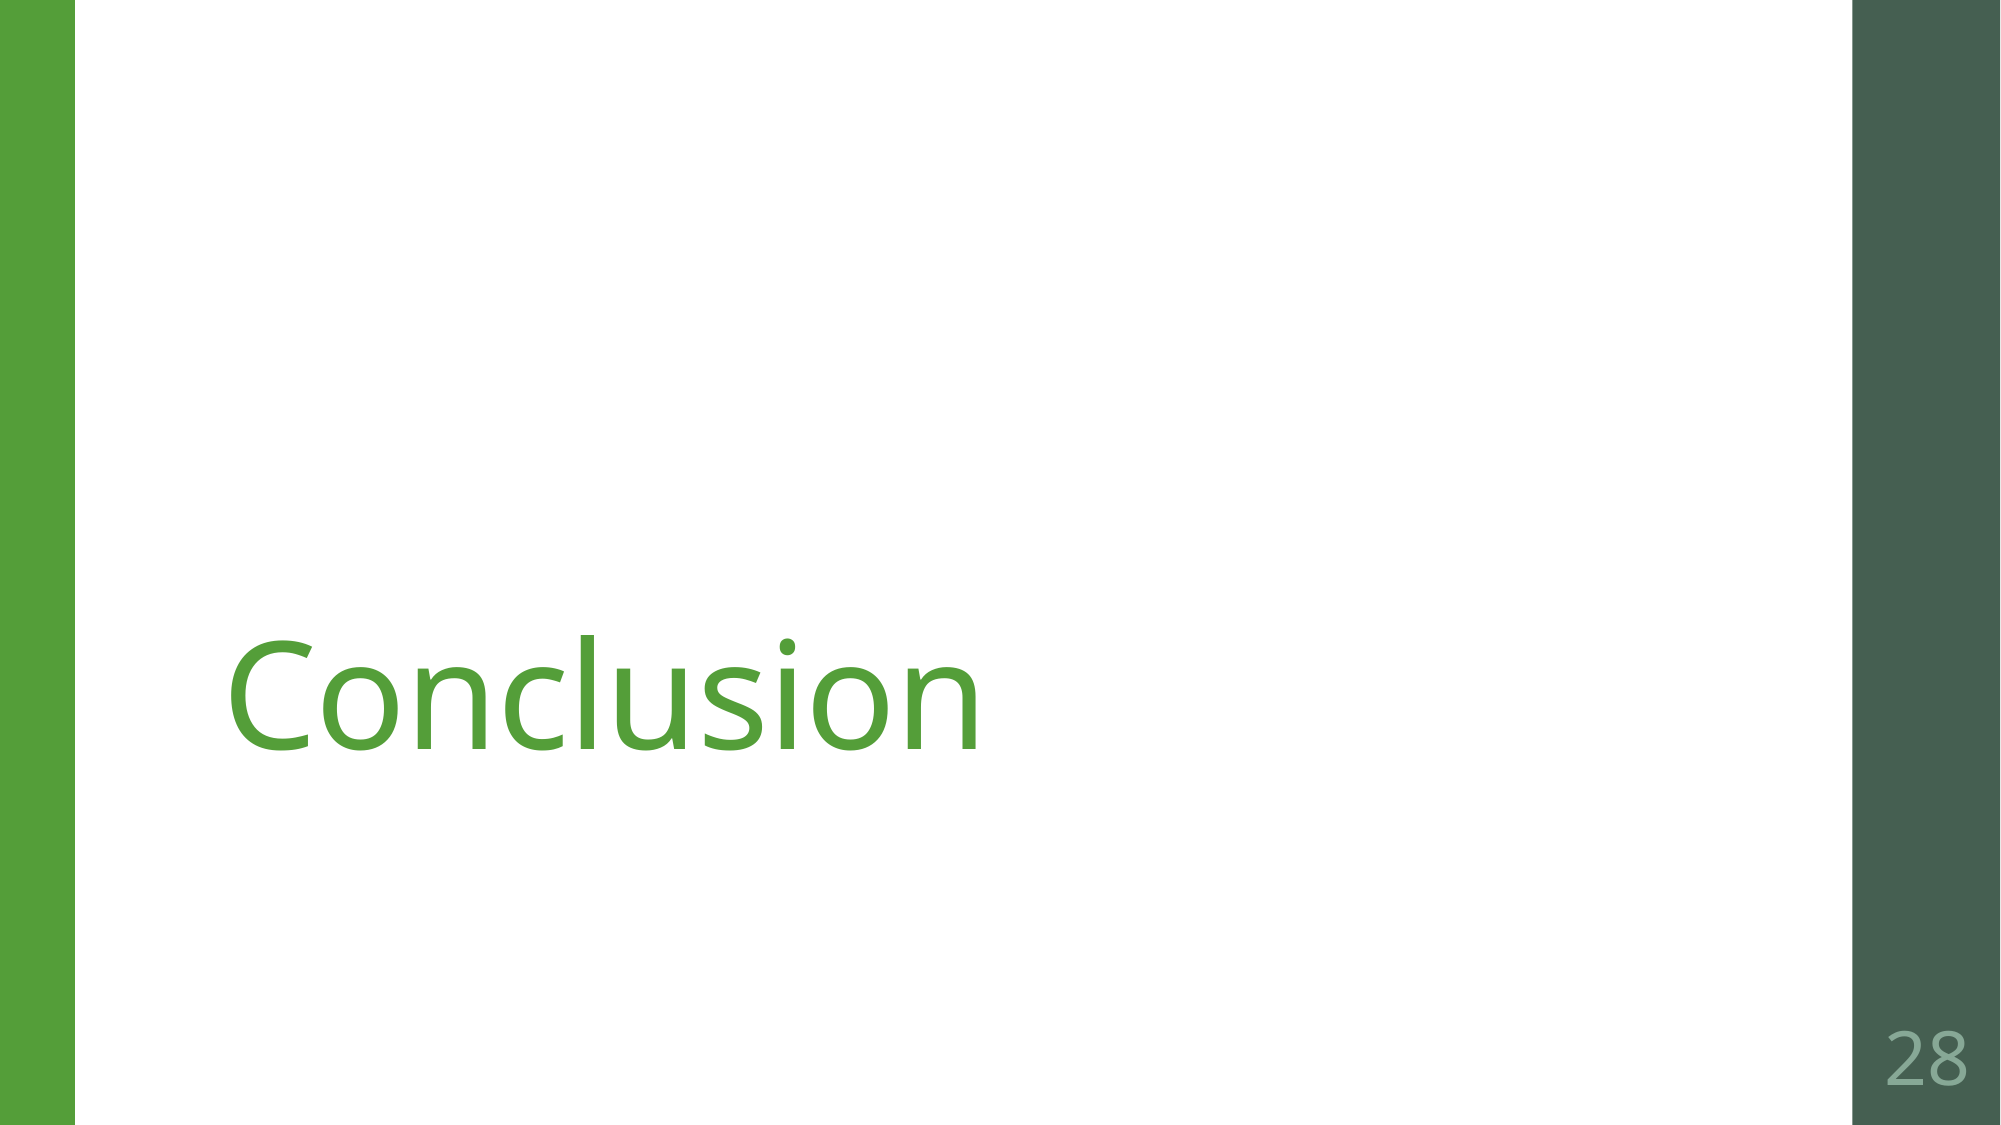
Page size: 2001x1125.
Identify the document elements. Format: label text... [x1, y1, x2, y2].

title Conclusion [206, 124, 1752, 788]
slide_number 28 [1852, 1012, 2000, 1110]
